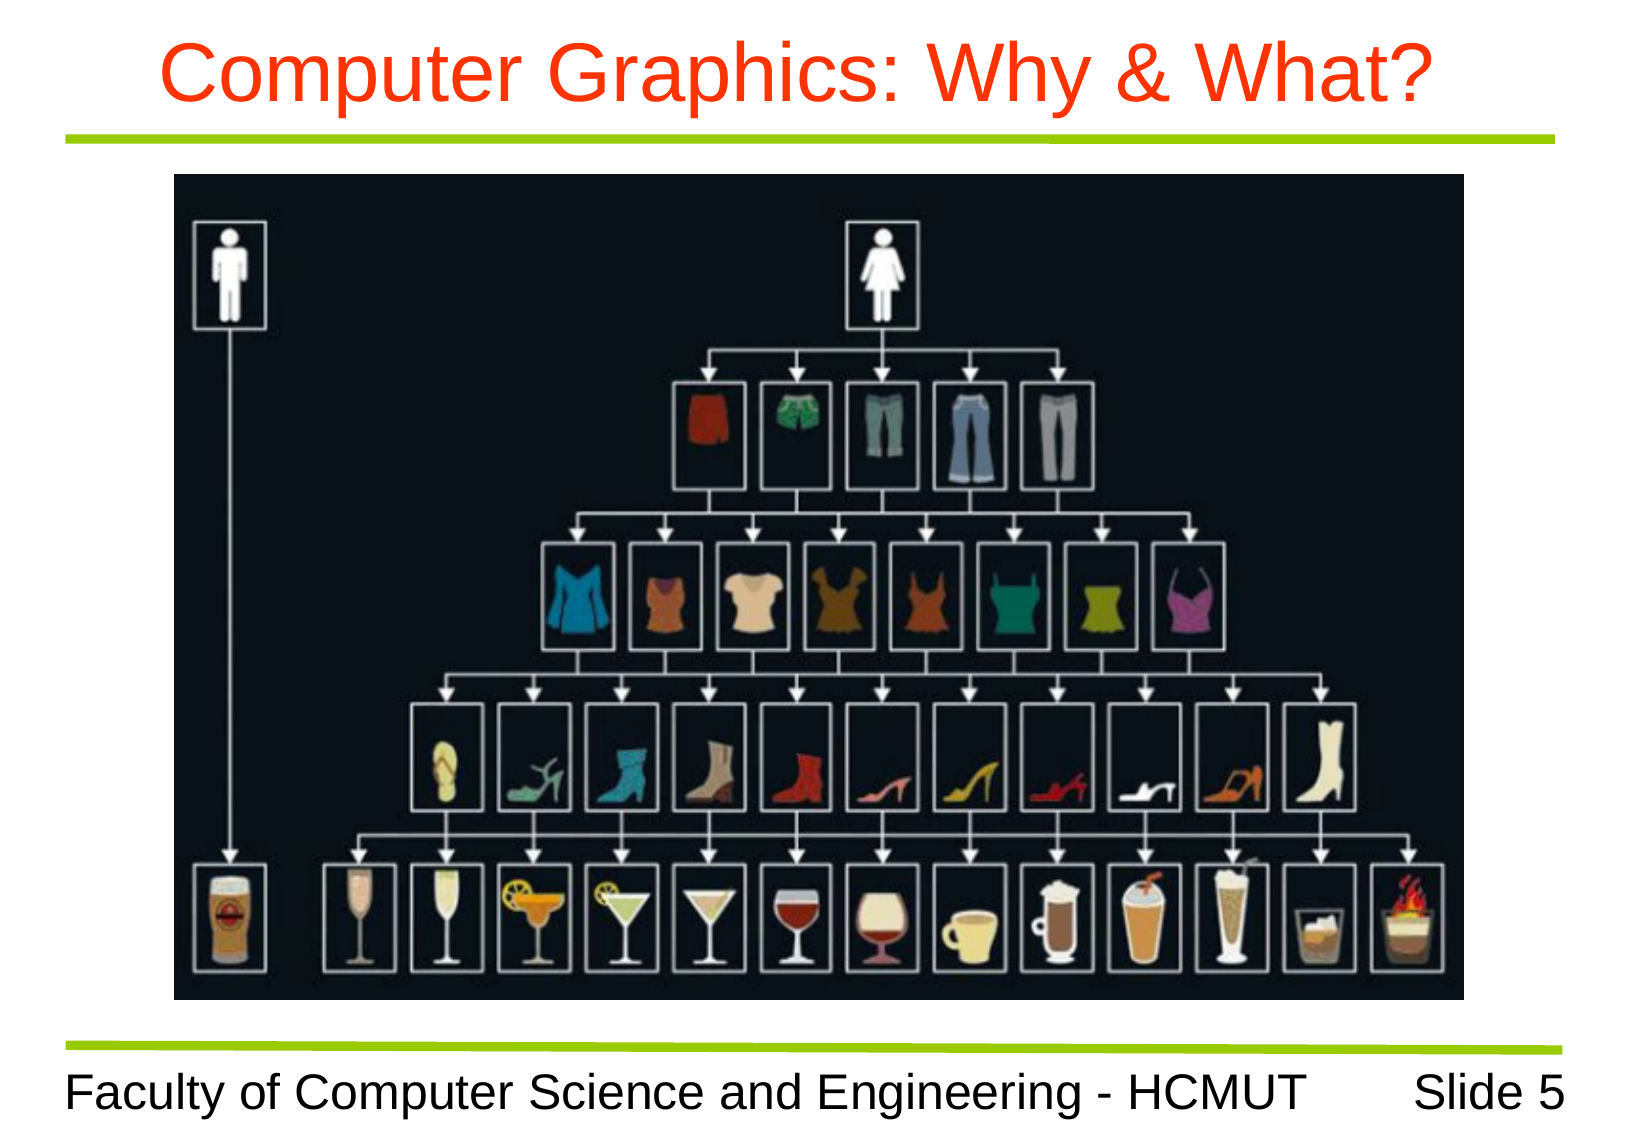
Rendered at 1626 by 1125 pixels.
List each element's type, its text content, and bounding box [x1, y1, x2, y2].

picture [174, 174, 1465, 1001]
title Computer Graphics: Why & What? [50, 15, 1544, 121]
